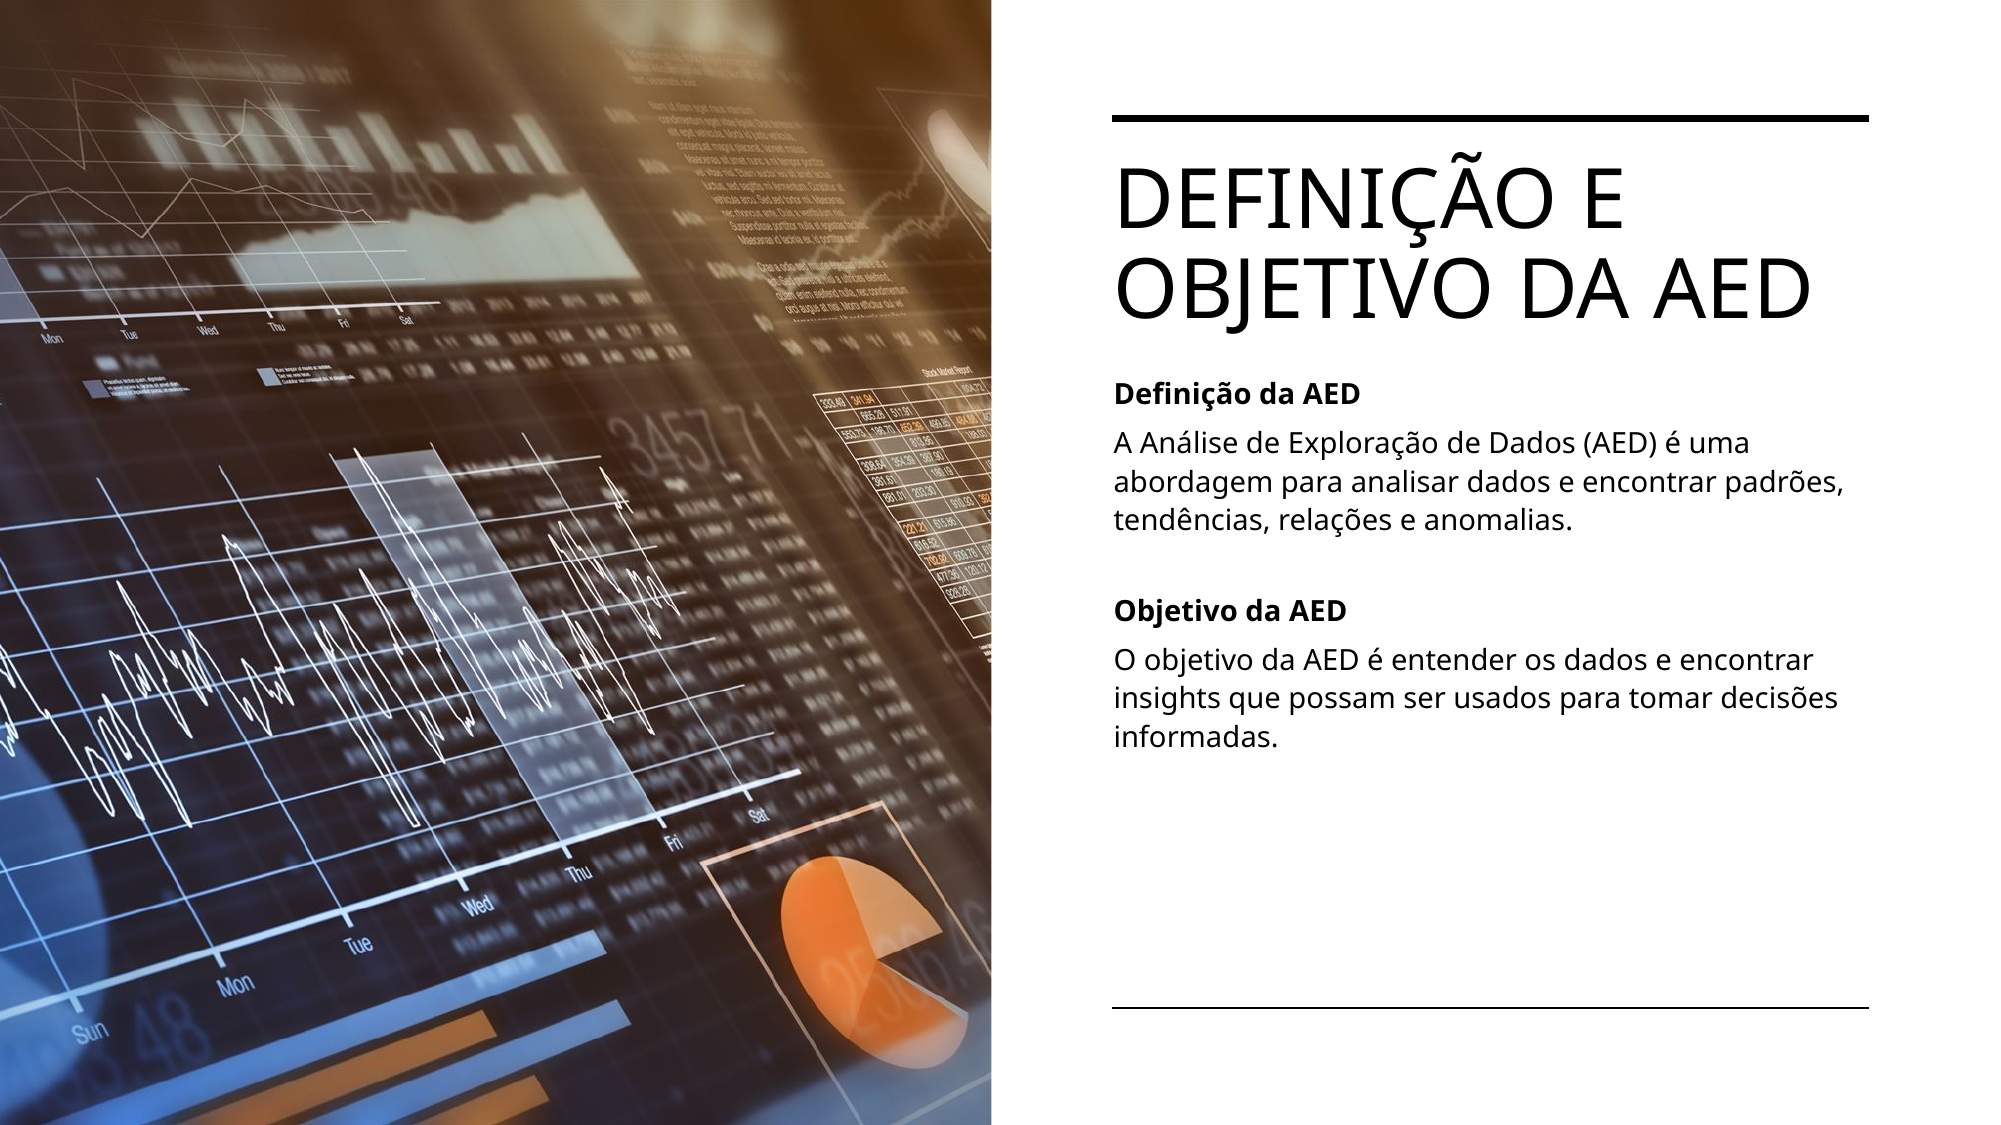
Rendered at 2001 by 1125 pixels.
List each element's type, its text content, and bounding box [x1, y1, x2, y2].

text_box [992, 0, 2000, 1125]
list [0, 0, 992, 1125]
list Definição da AED A Análise de Exploração de Dados (AED) é uma abordagem para analisar dados e encontrar padrões, tendências, relações e anomalias. Objetivo da AED O objetivo da AED é entender os dados e encontrar insights que possam ser usados para tomar decisões informadas. [1098, 364, 1886, 978]
title Definição e objetivo da AED [1098, 149, 1886, 364]
